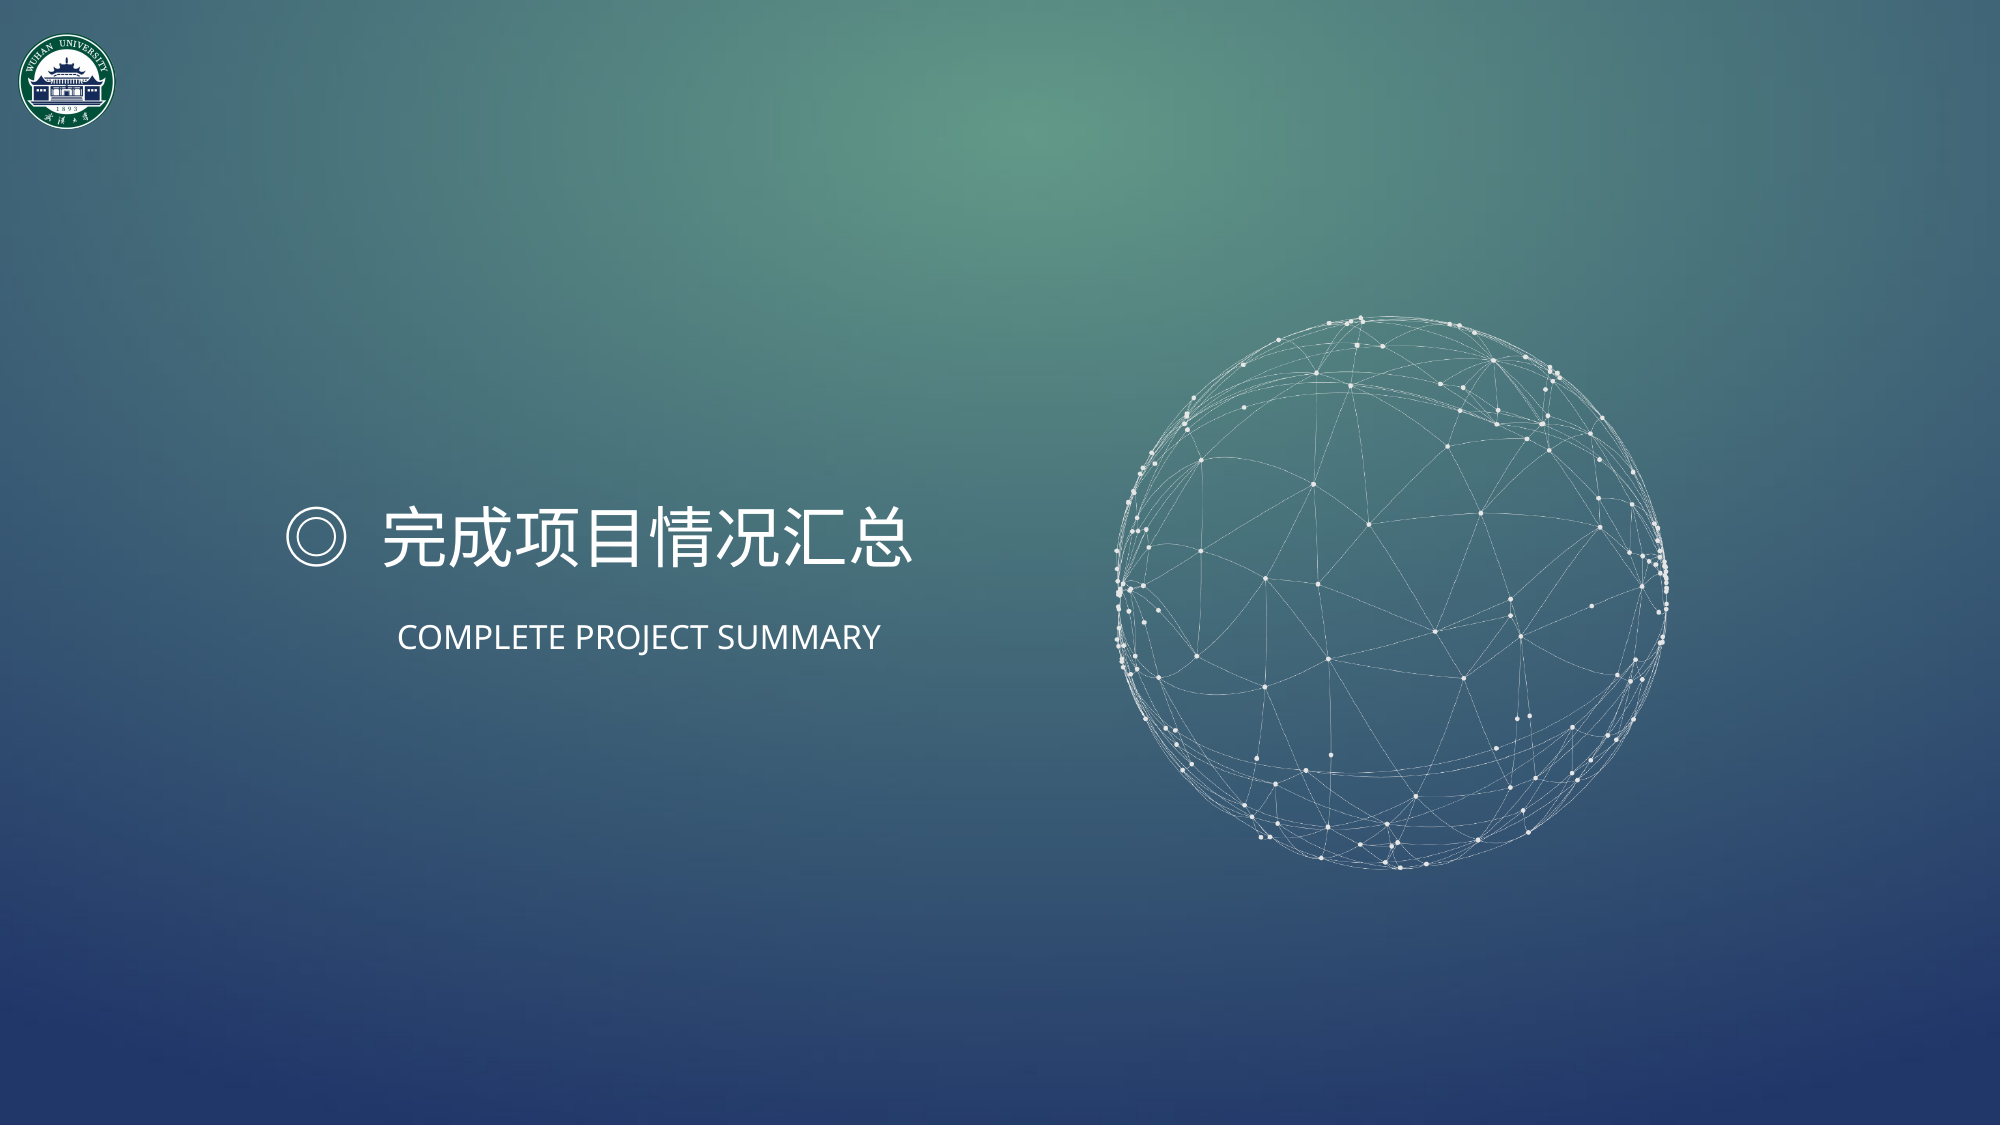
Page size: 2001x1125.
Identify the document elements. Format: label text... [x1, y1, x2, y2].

list ◎ 完成项目情况汇总 [243, 492, 956, 590]
picture [0, 0, 2000, 1125]
list COMPLETE PROJECT SUMMARY [346, 603, 932, 673]
